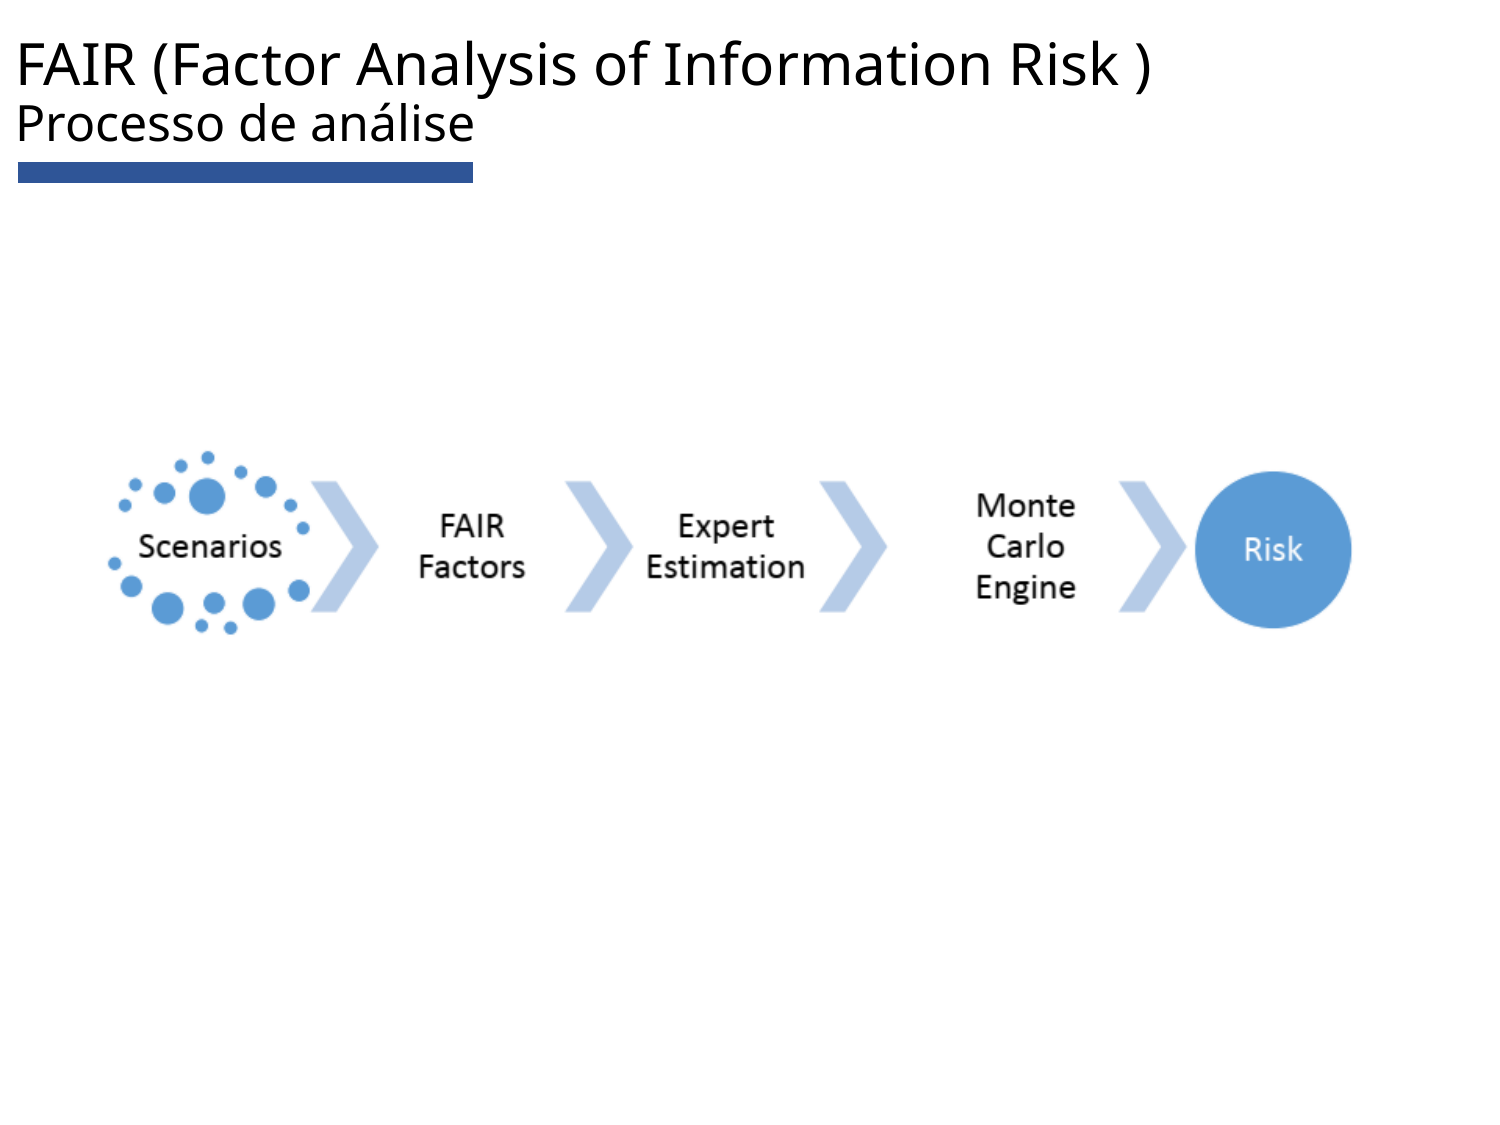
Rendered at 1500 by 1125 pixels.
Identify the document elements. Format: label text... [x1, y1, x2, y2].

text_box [88, 420, 1361, 674]
title FAIR (Factor Analysis of Information Risk ) Processo de análise [0, 3, 1500, 185]
